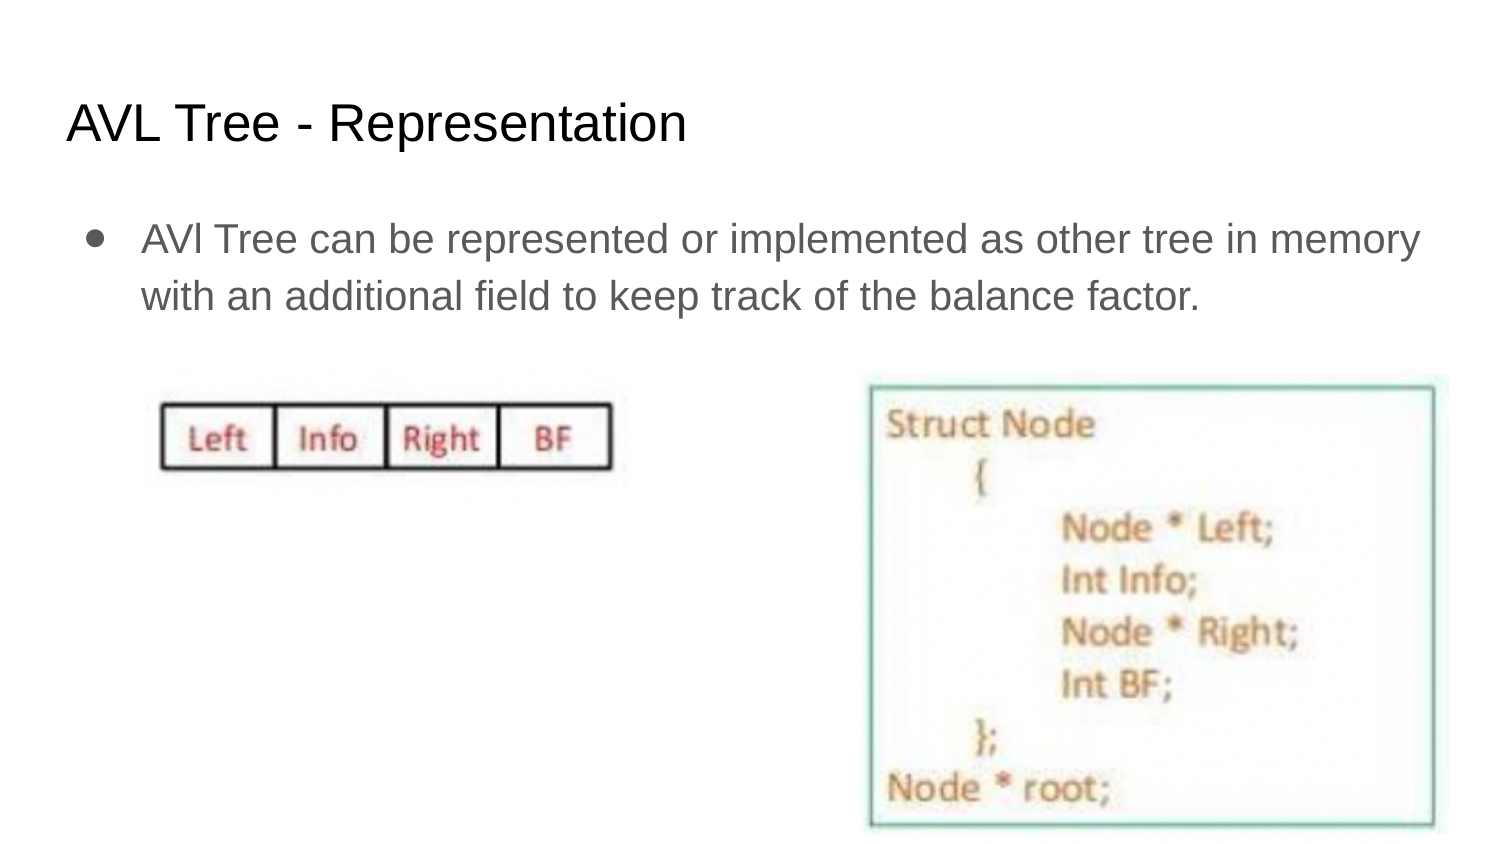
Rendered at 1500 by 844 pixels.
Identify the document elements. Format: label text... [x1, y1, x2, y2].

picture [860, 367, 1450, 844]
title AVL Tree - Representation [51, 72, 1449, 167]
picture [143, 367, 635, 506]
list AVl Tree can be represented or implemented as other tree in memory with an additional field to keep track of the balance factor. [51, 189, 1449, 750]
